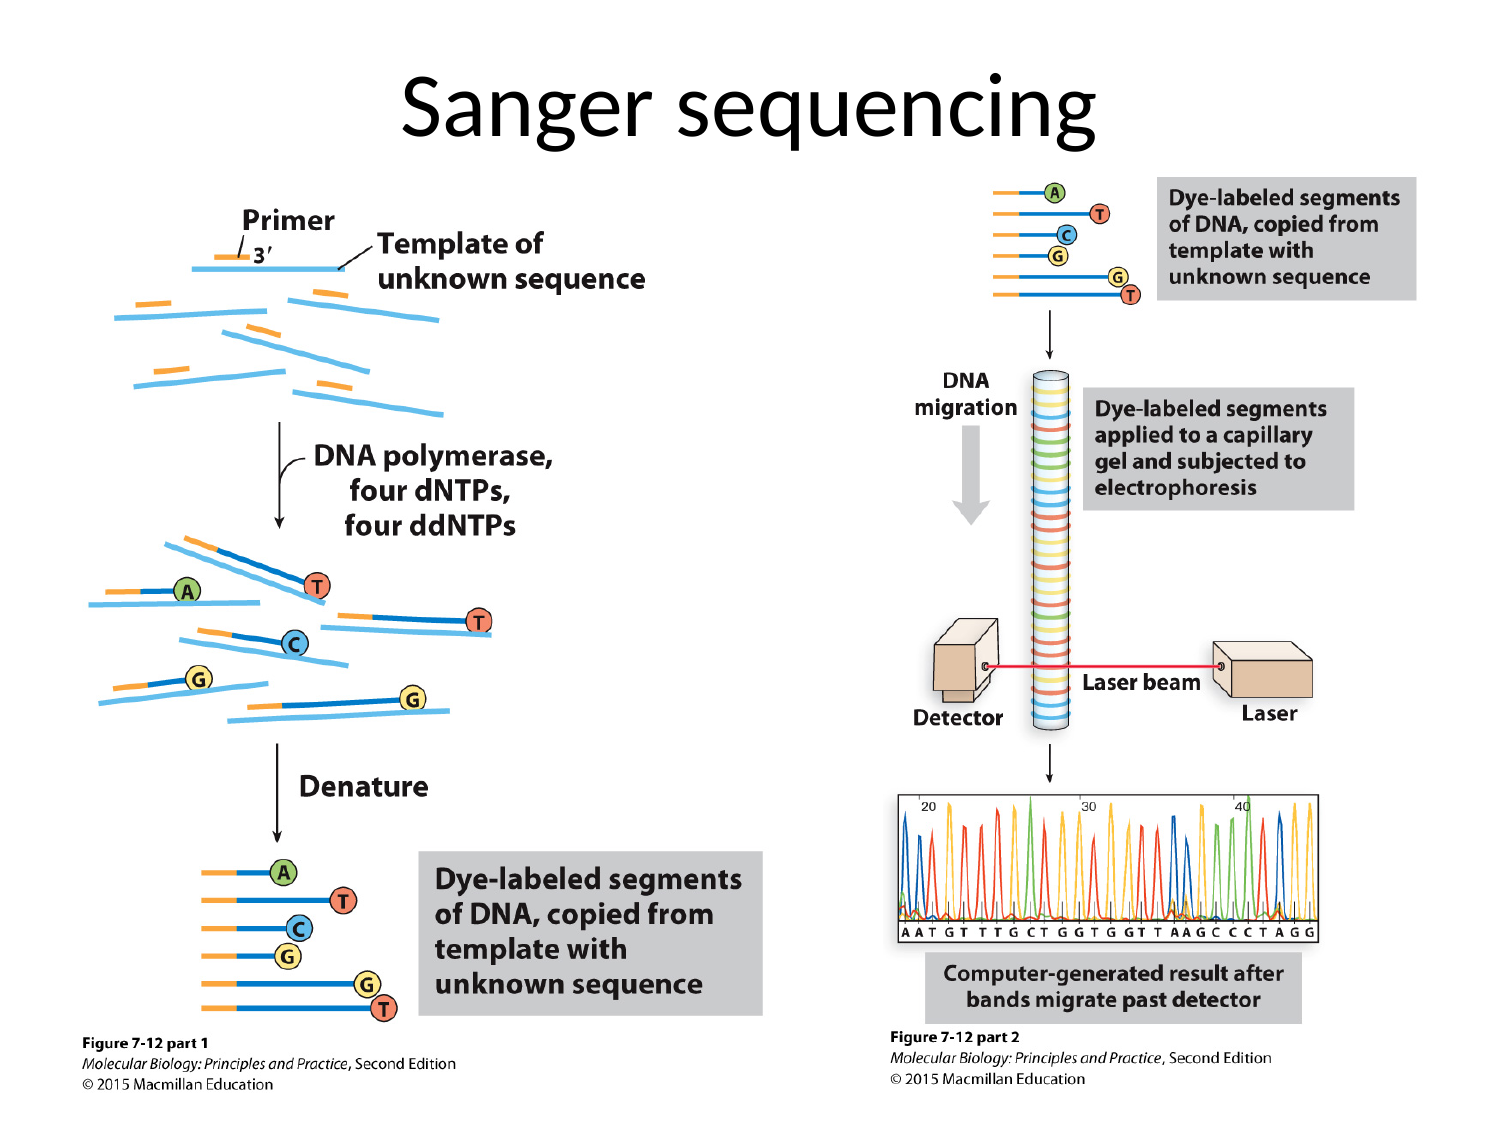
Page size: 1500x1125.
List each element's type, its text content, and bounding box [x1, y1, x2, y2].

picture [883, 170, 1426, 1091]
title Sanger sequencing [75, 5, 1425, 194]
picture [74, 193, 775, 1096]
